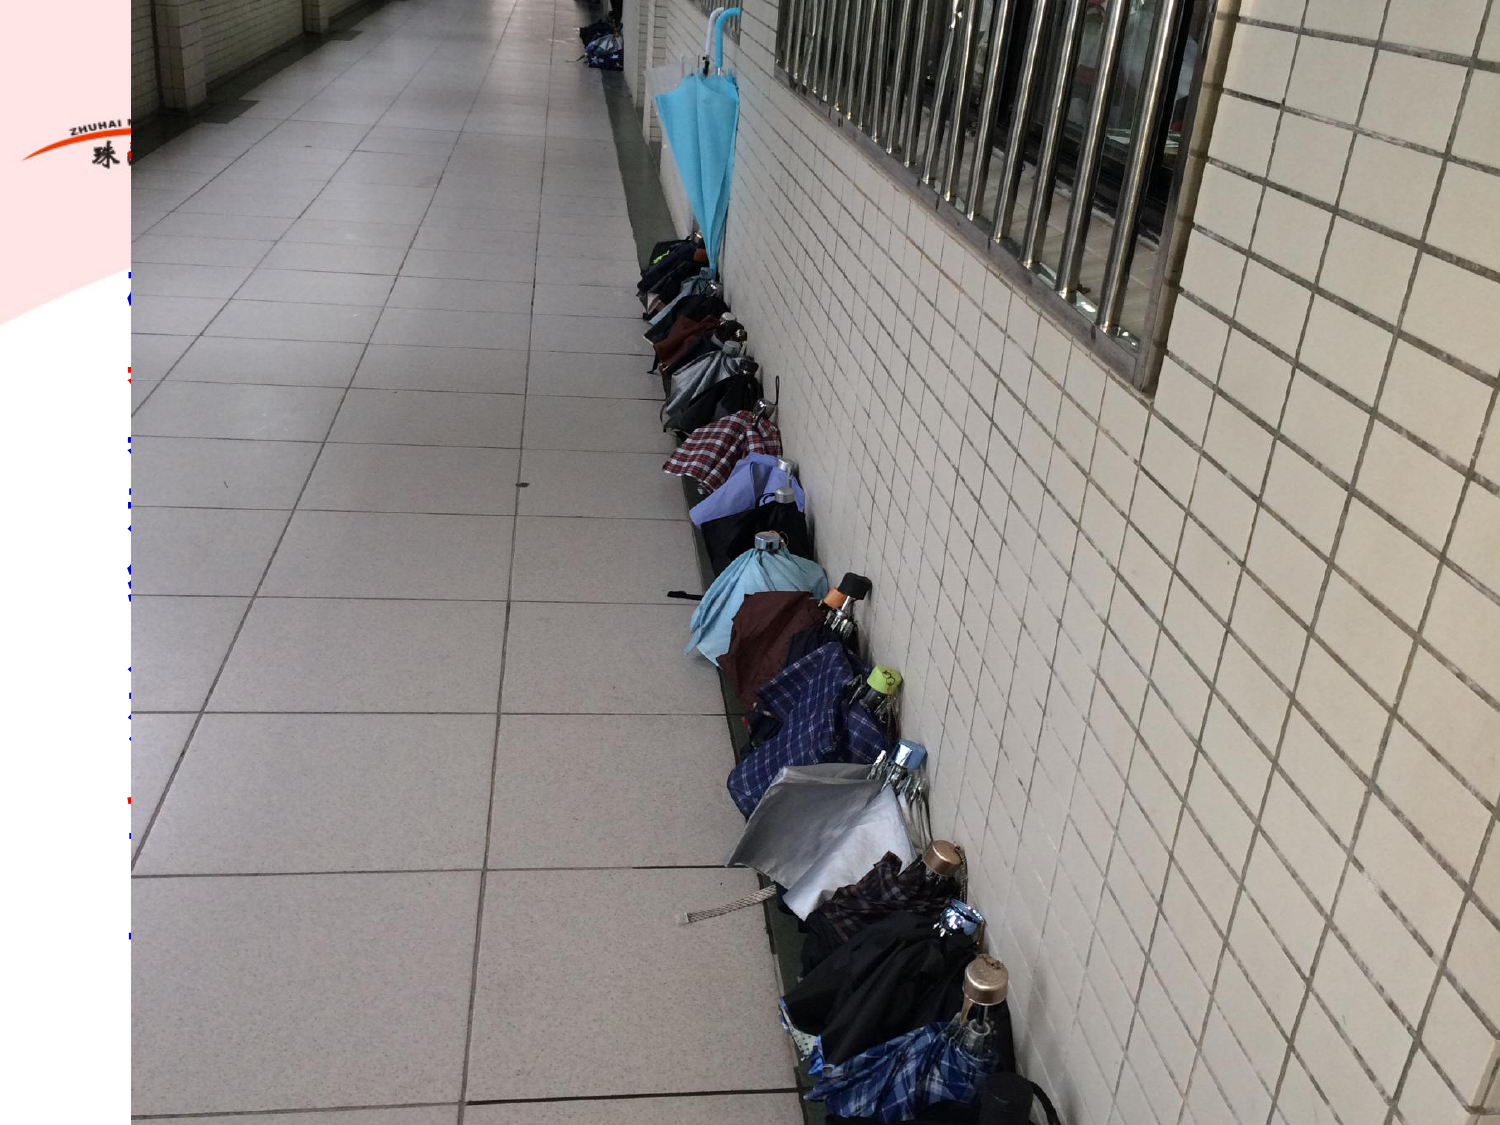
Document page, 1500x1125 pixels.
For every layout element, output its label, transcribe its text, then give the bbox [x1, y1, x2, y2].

picture [0, 0, 1500, 1125]
text_box 备考第一阶段： 从2015年8月至2016年3月广州一模前---基础知识复习阶段 基本任务: 结束新课，复习课本知识。对教材中的基本知识结构有清晰的认识，掌握好基本概念和基本规律。依据《普通高中课程标准（实验）》，《全国统一考试大纲（实验）及其说明》进行拓展，结合前几年高考强调的知识点及能力要求，按照单元或章节 落实考点，夯实基础，渗透方法，培养能力。这一阶段要紧扣课本，落实考点，突出一个“细”字，不留盲点，严禁用漫无目标的“套题”替代课本知识学习与梳理。 [112, 113, 124, 1048]
